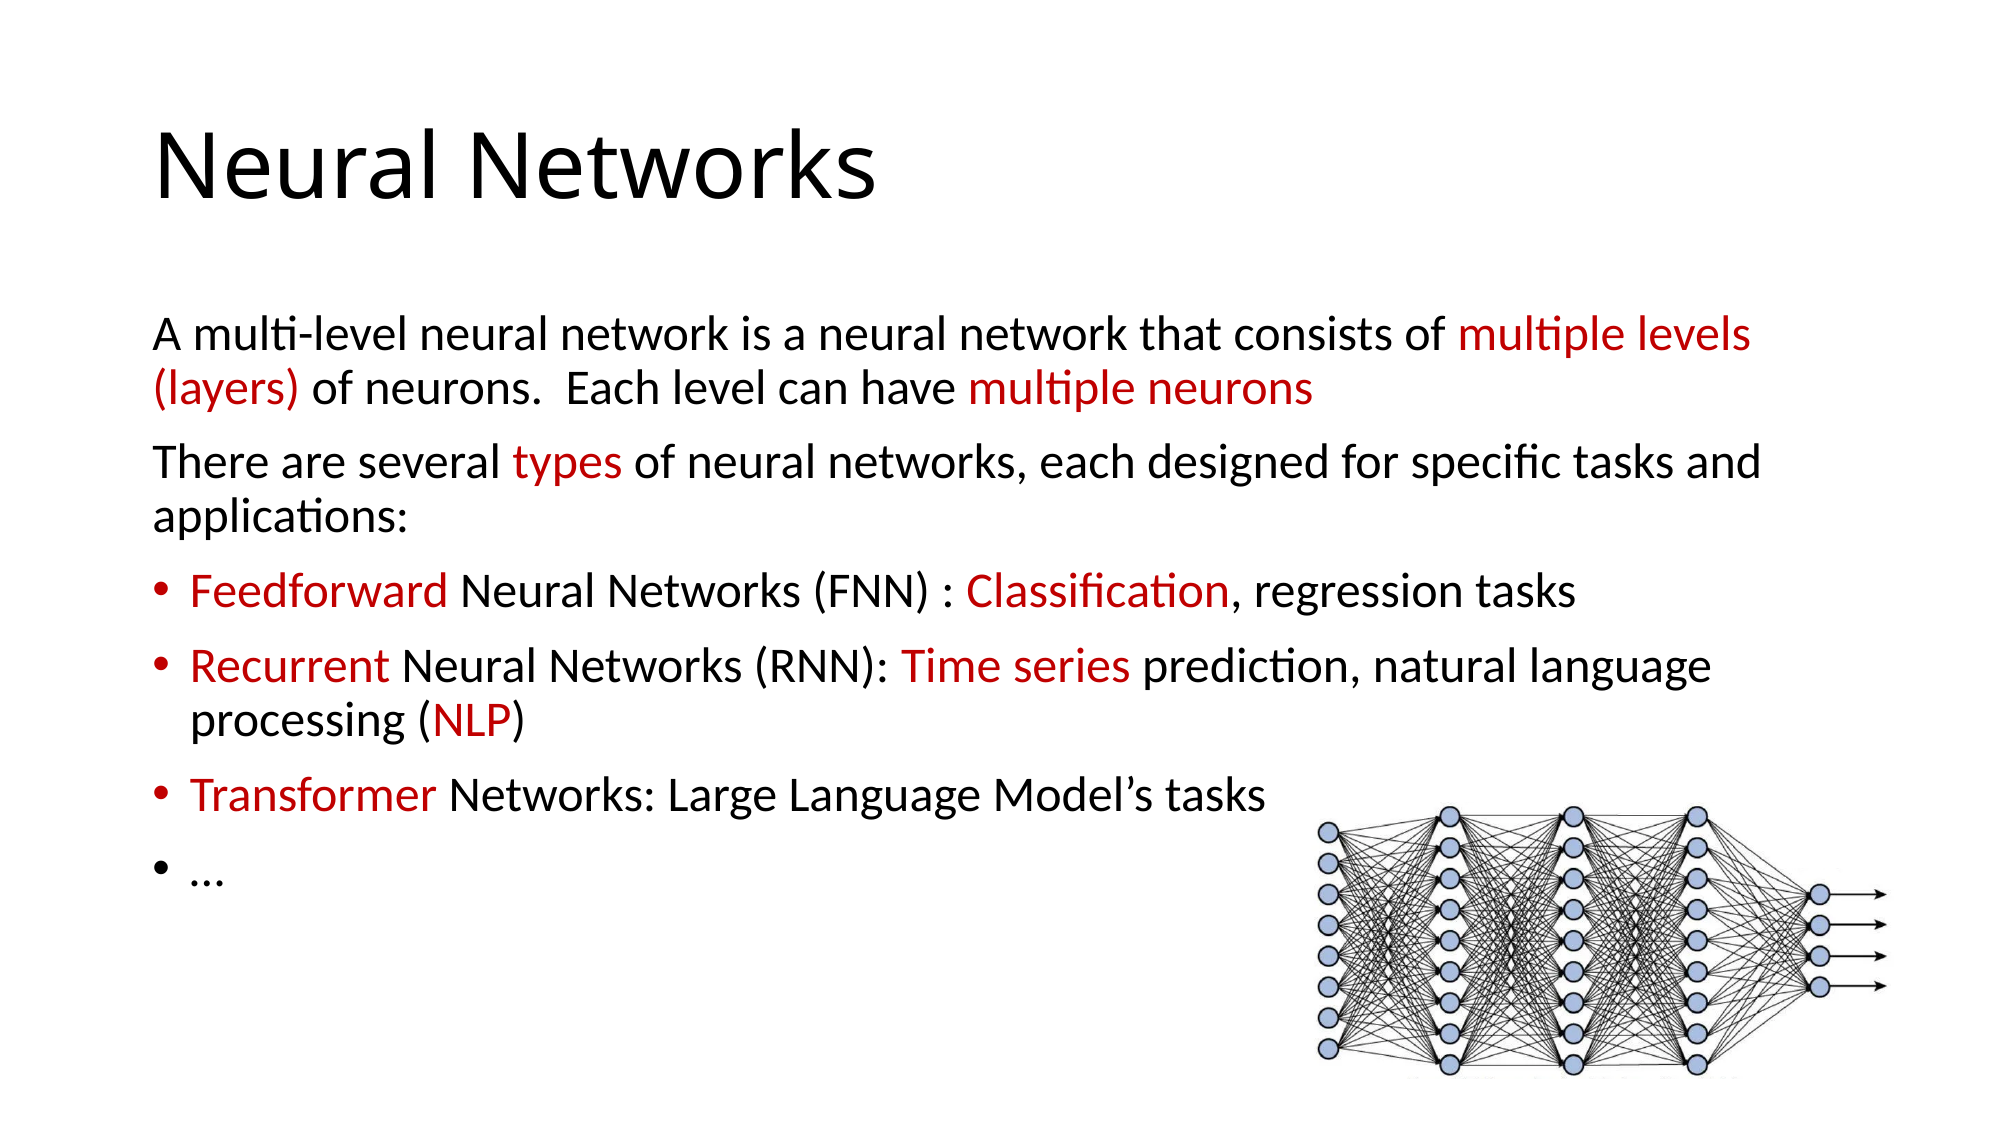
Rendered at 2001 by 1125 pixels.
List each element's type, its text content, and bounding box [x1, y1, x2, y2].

picture [1298, 802, 1913, 1080]
list A multi-level neural network is a neural network that consists of multiple levels (layers) of neurons. Each level can have multiple neurons There are several types of neural networks, each designed for specific tasks and applications: Feedforward Neural Networks (FNN) : Classification, regression tasks Recurrent Neural Networks (RNN): Time series prediction, natural language processing (NLP) Transformer Networks: Large Language Model’s tasks … [137, 299, 1863, 1014]
title Neural Networks [137, 59, 1863, 278]
